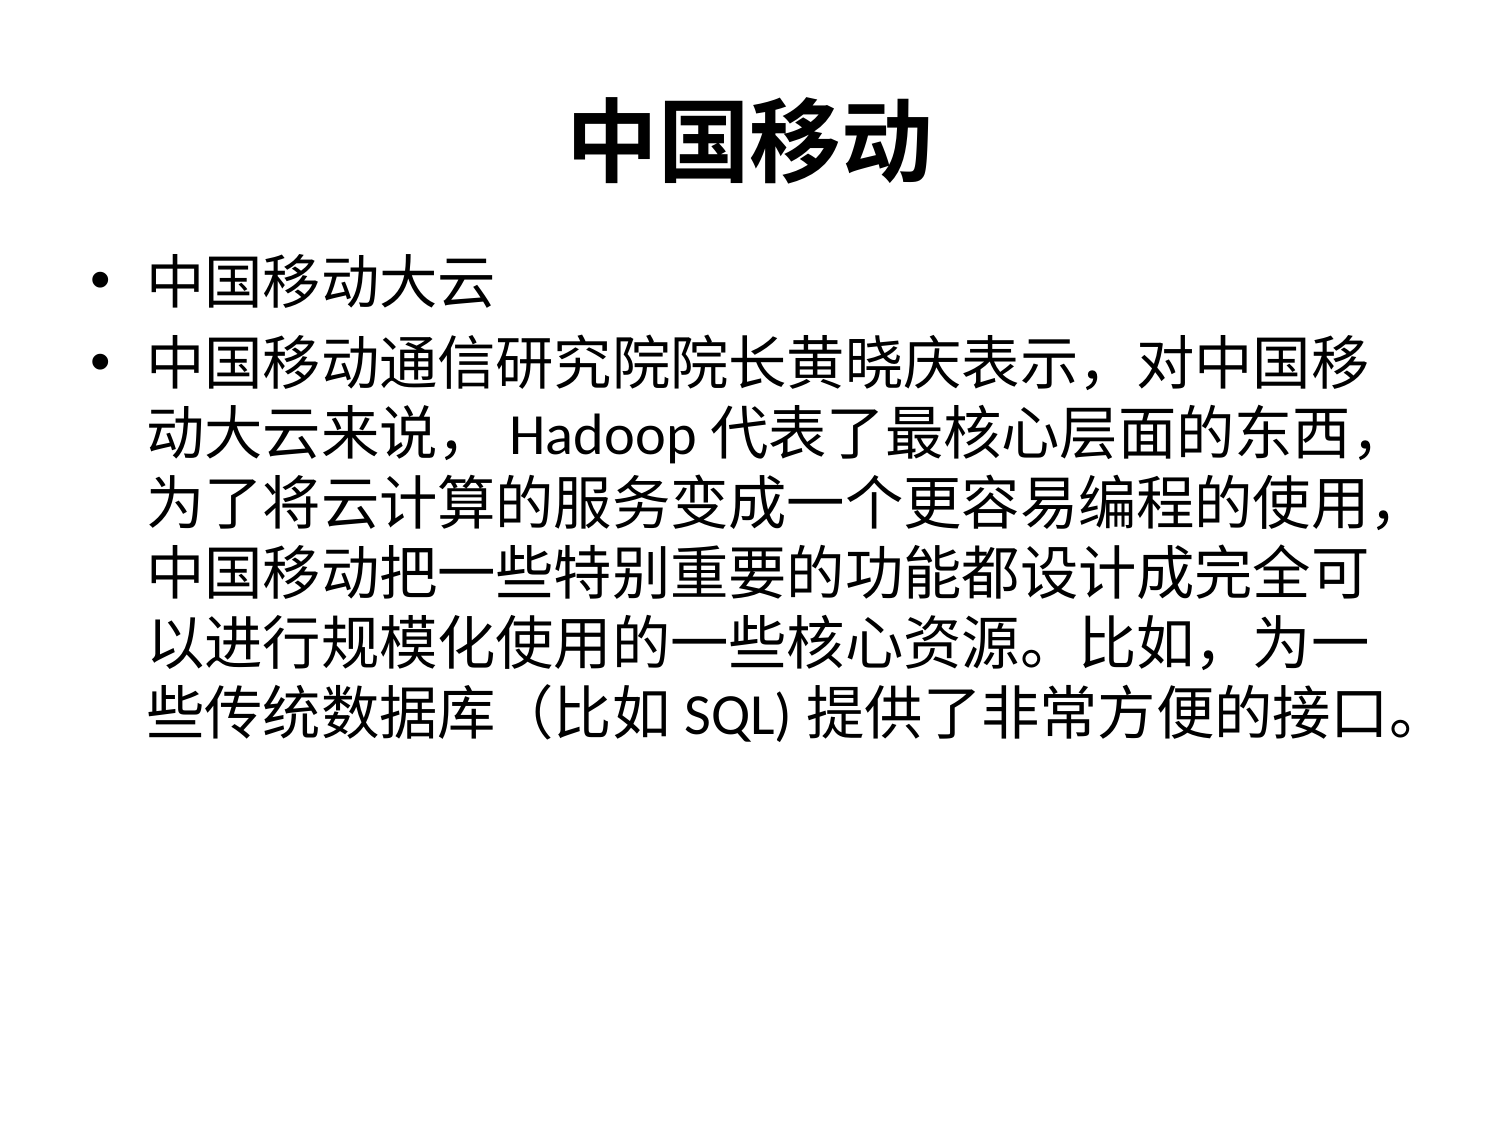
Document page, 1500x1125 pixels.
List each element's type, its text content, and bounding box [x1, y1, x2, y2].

title 中国移动 [75, 45, 1425, 233]
list 中国移动大云 中国移动通信研究院院长黄晓庆表示，对中国移动大云来说，Hadoop代表了最核心层面的东西，为了将云计算的服务变成一个更容易编程的使用，中国移动把一些特别重要的功能都设计成完全可以进行规模化使用的一些核心资源。比如，为一些传统数据库（比如SQL)提供了非常方便的接口。 [75, 237, 1413, 1067]
